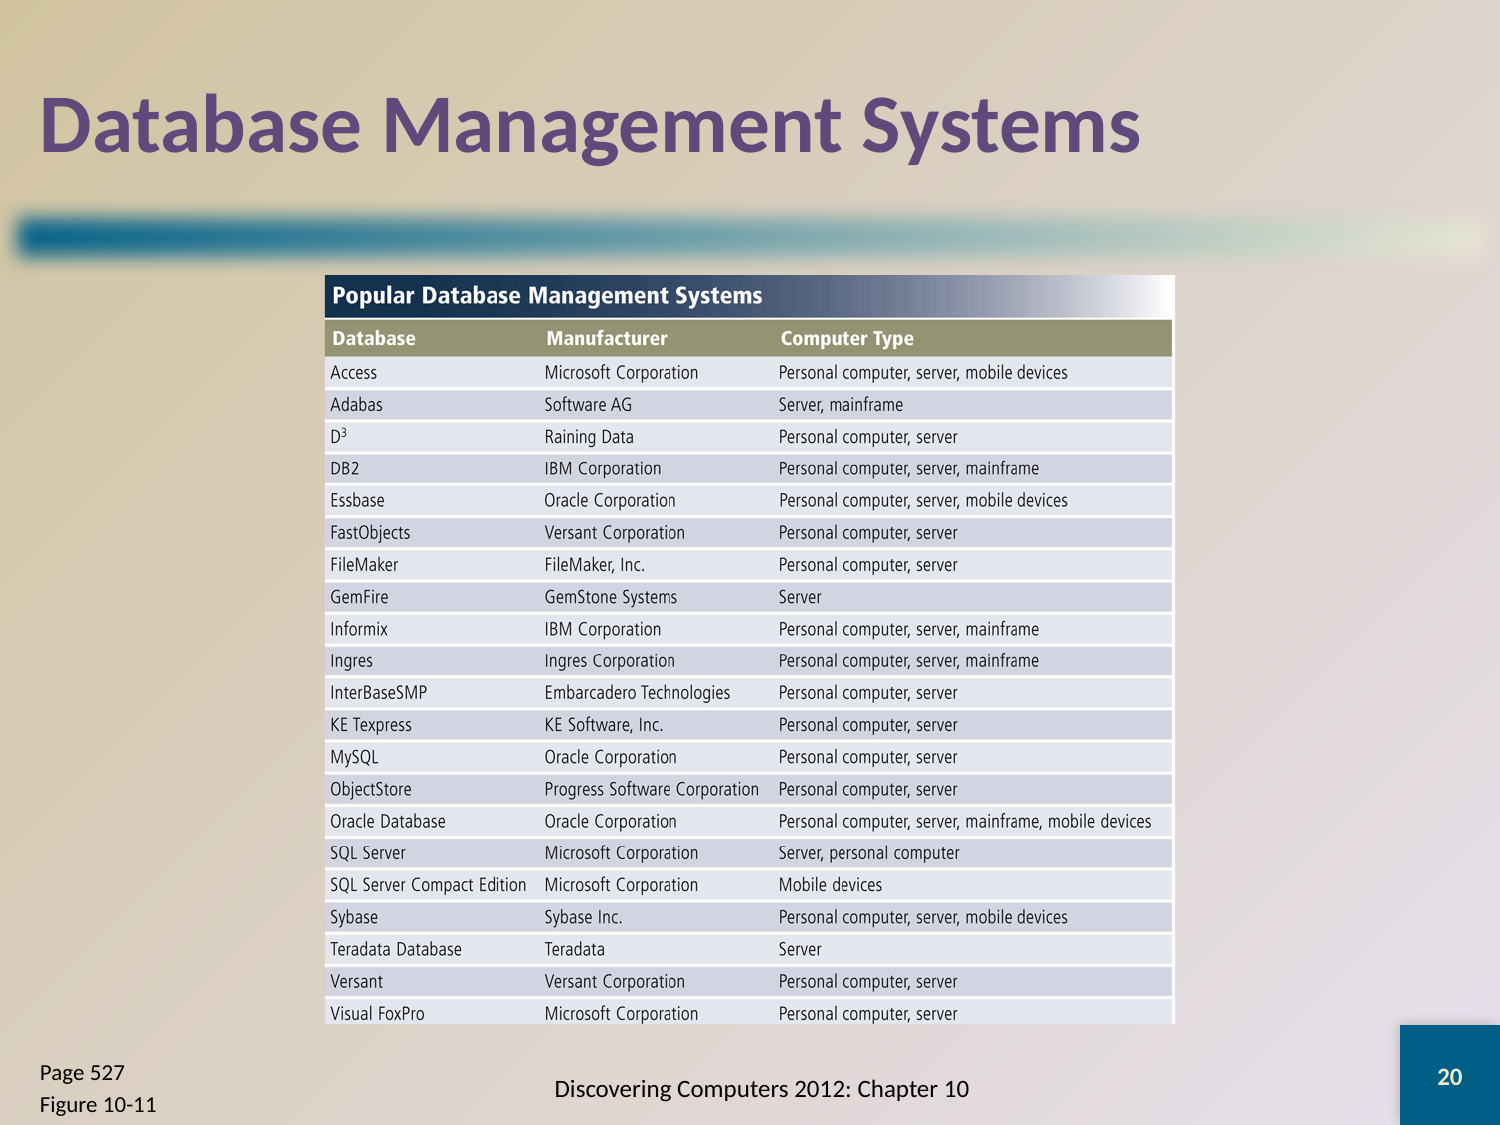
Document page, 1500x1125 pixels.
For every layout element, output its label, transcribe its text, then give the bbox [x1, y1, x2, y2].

slide_number 20 [1400, 1025, 1500, 1125]
title Database Management Systems [24, 24, 1475, 213]
footer Discovering Computers 2012: Chapter 10 [450, 1050, 1075, 1125]
list Page 527 Figure 10-11 [24, 1050, 300, 1125]
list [324, 274, 1176, 1024]
